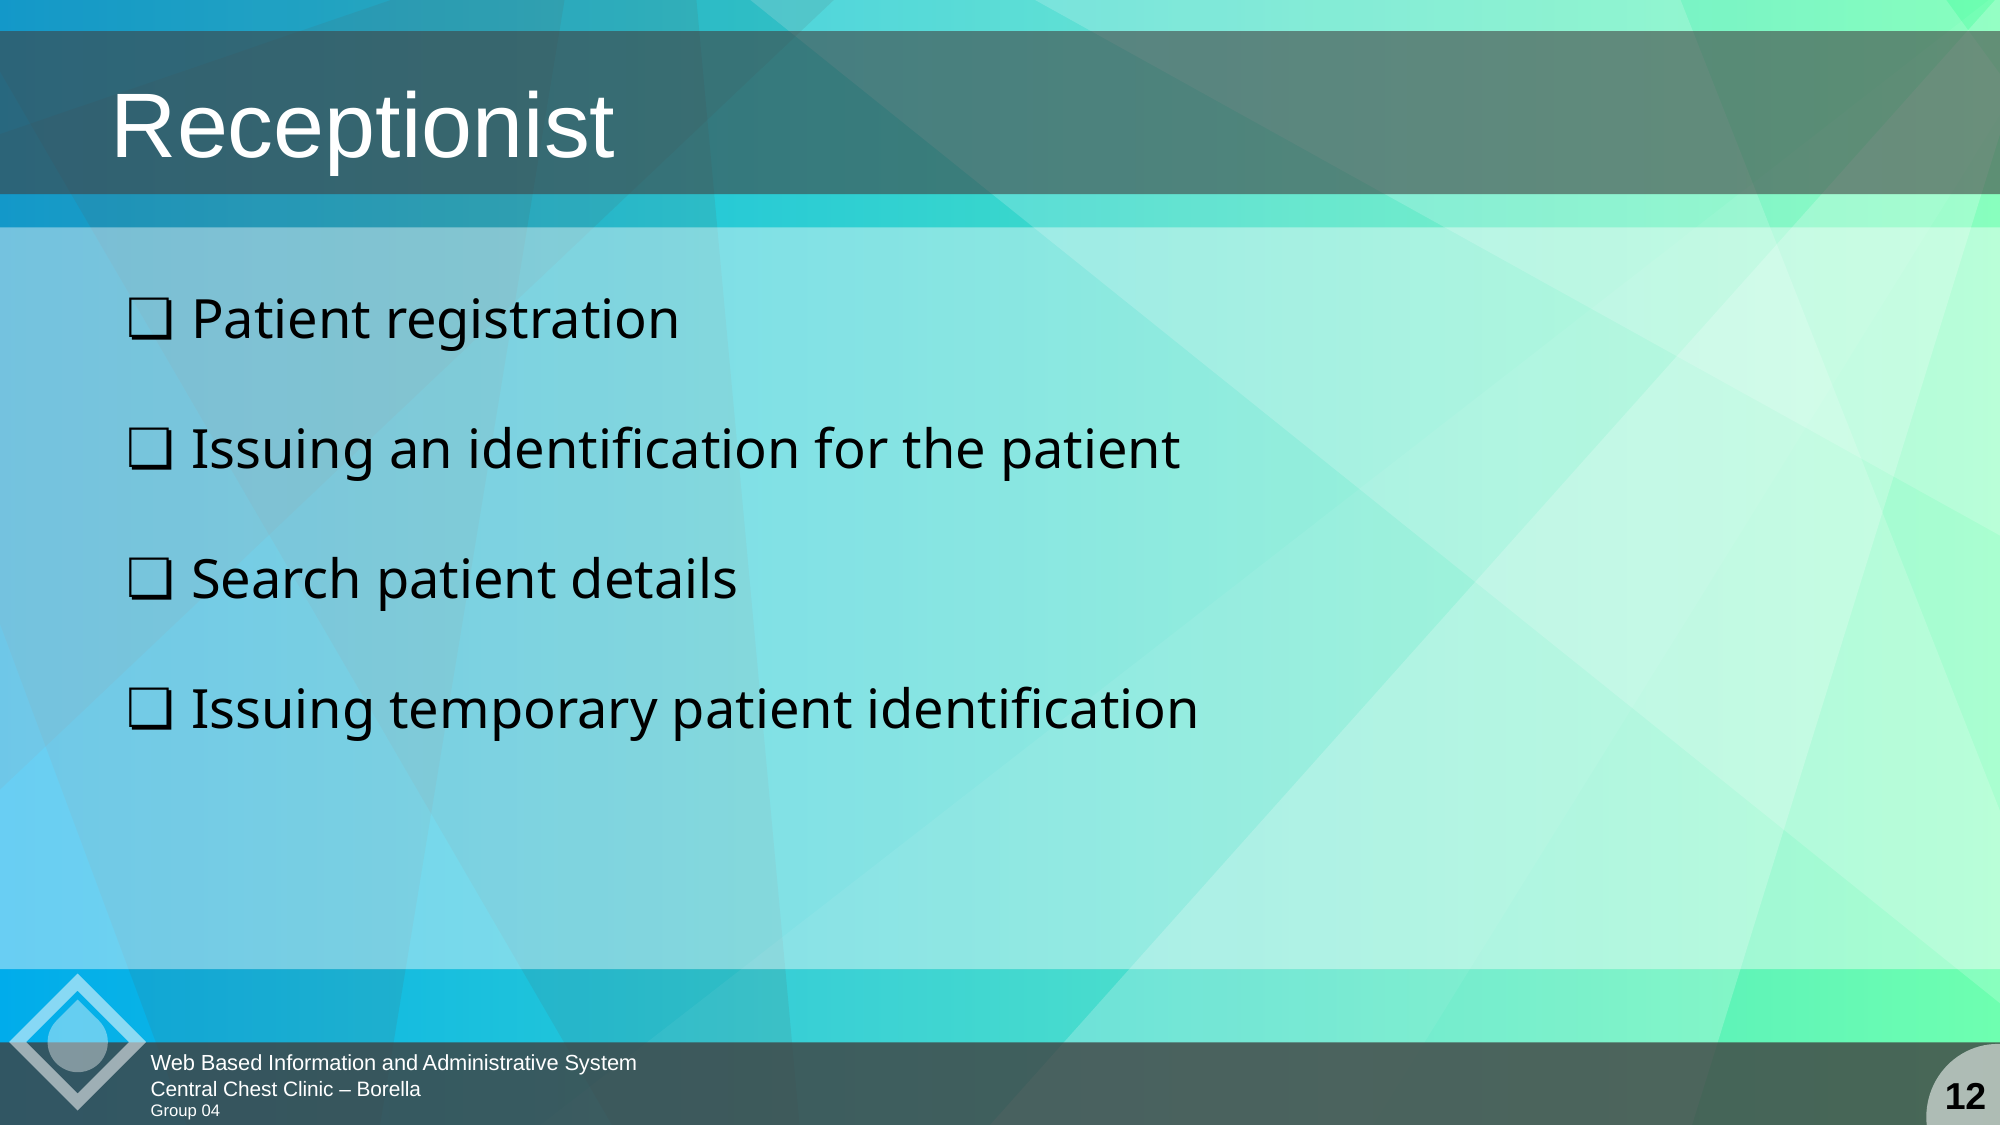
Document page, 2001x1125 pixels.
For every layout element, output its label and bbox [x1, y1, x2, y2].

text_box [1222, 0, 2000, 1125]
text_box [0, 0, 1215, 1125]
text_box [28, 993, 127, 1091]
